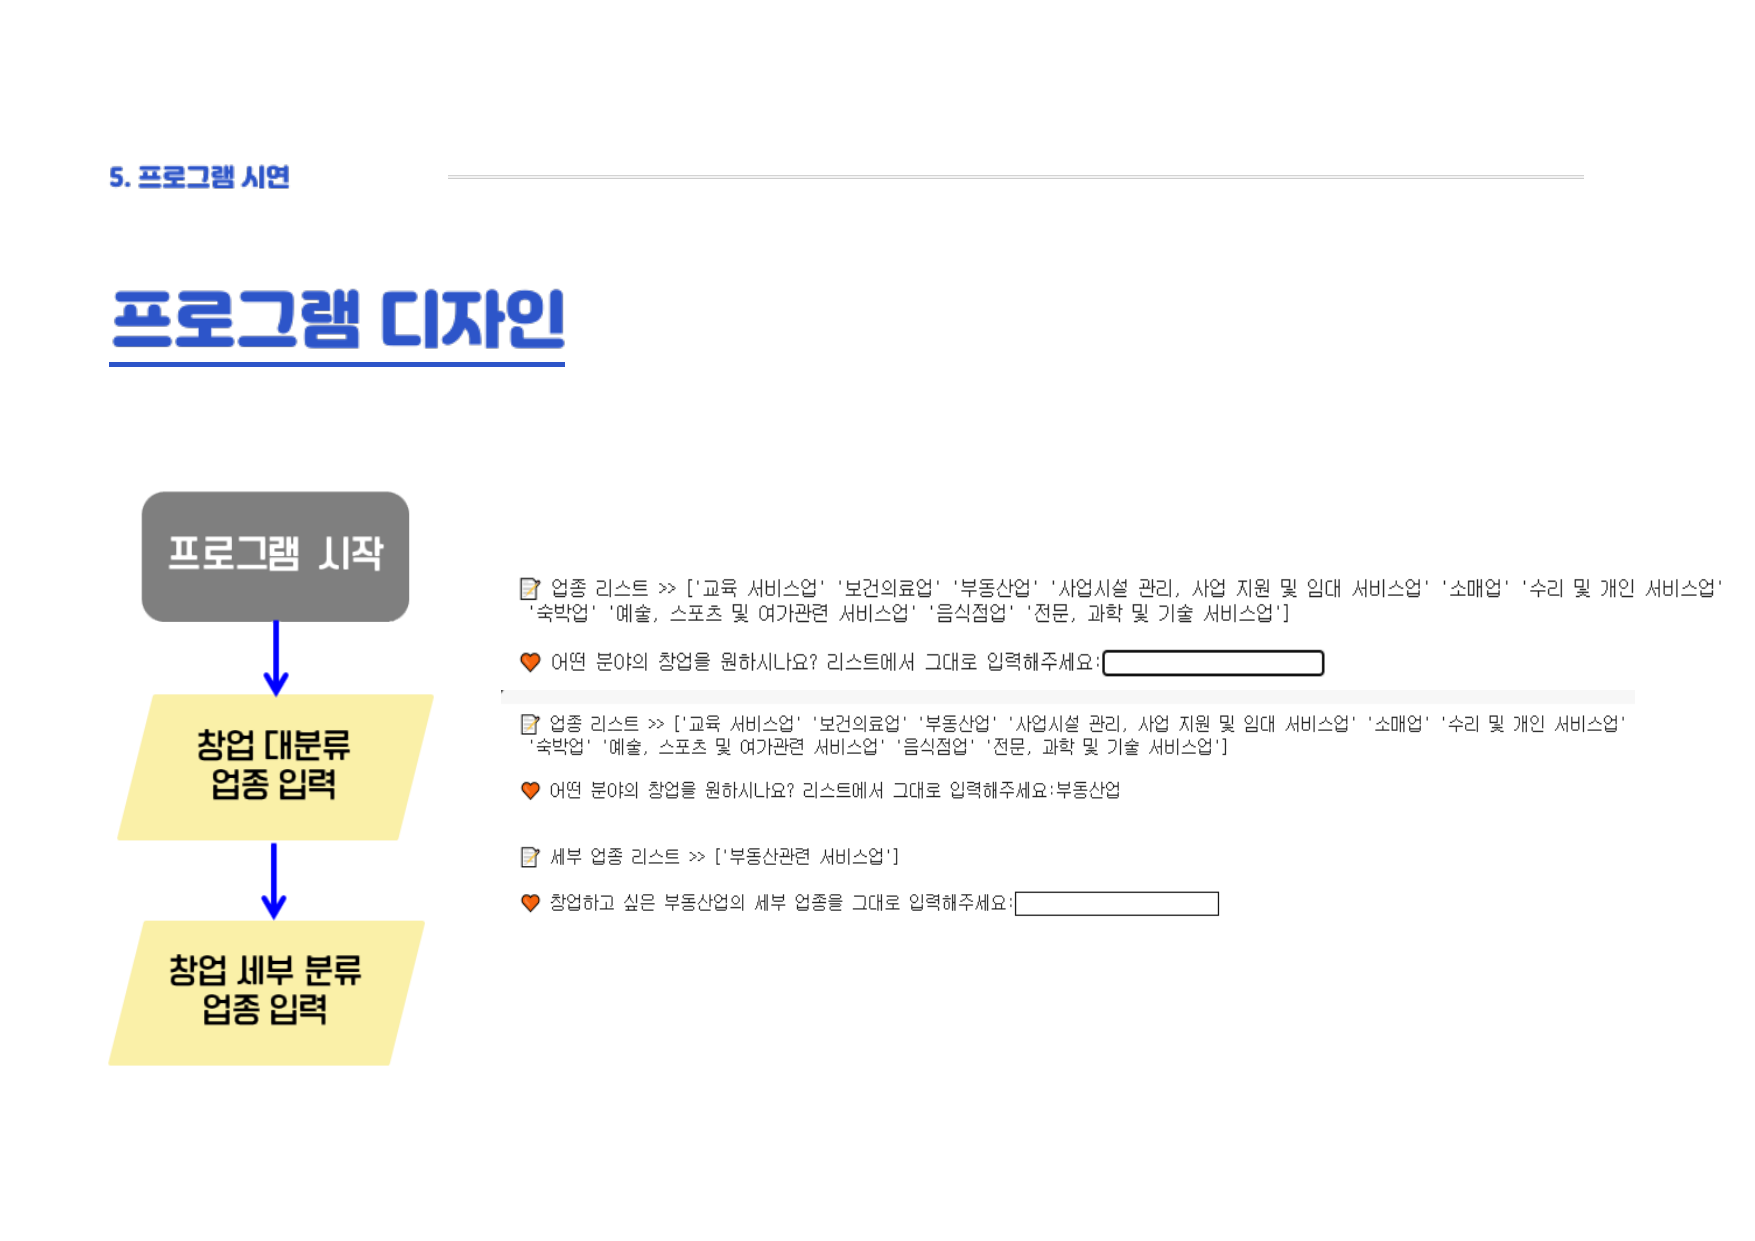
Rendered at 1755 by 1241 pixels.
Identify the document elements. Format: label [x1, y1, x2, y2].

text_box [452, 569, 1743, 945]
picture [89, 454, 444, 1084]
text_box [102, 157, 1584, 394]
